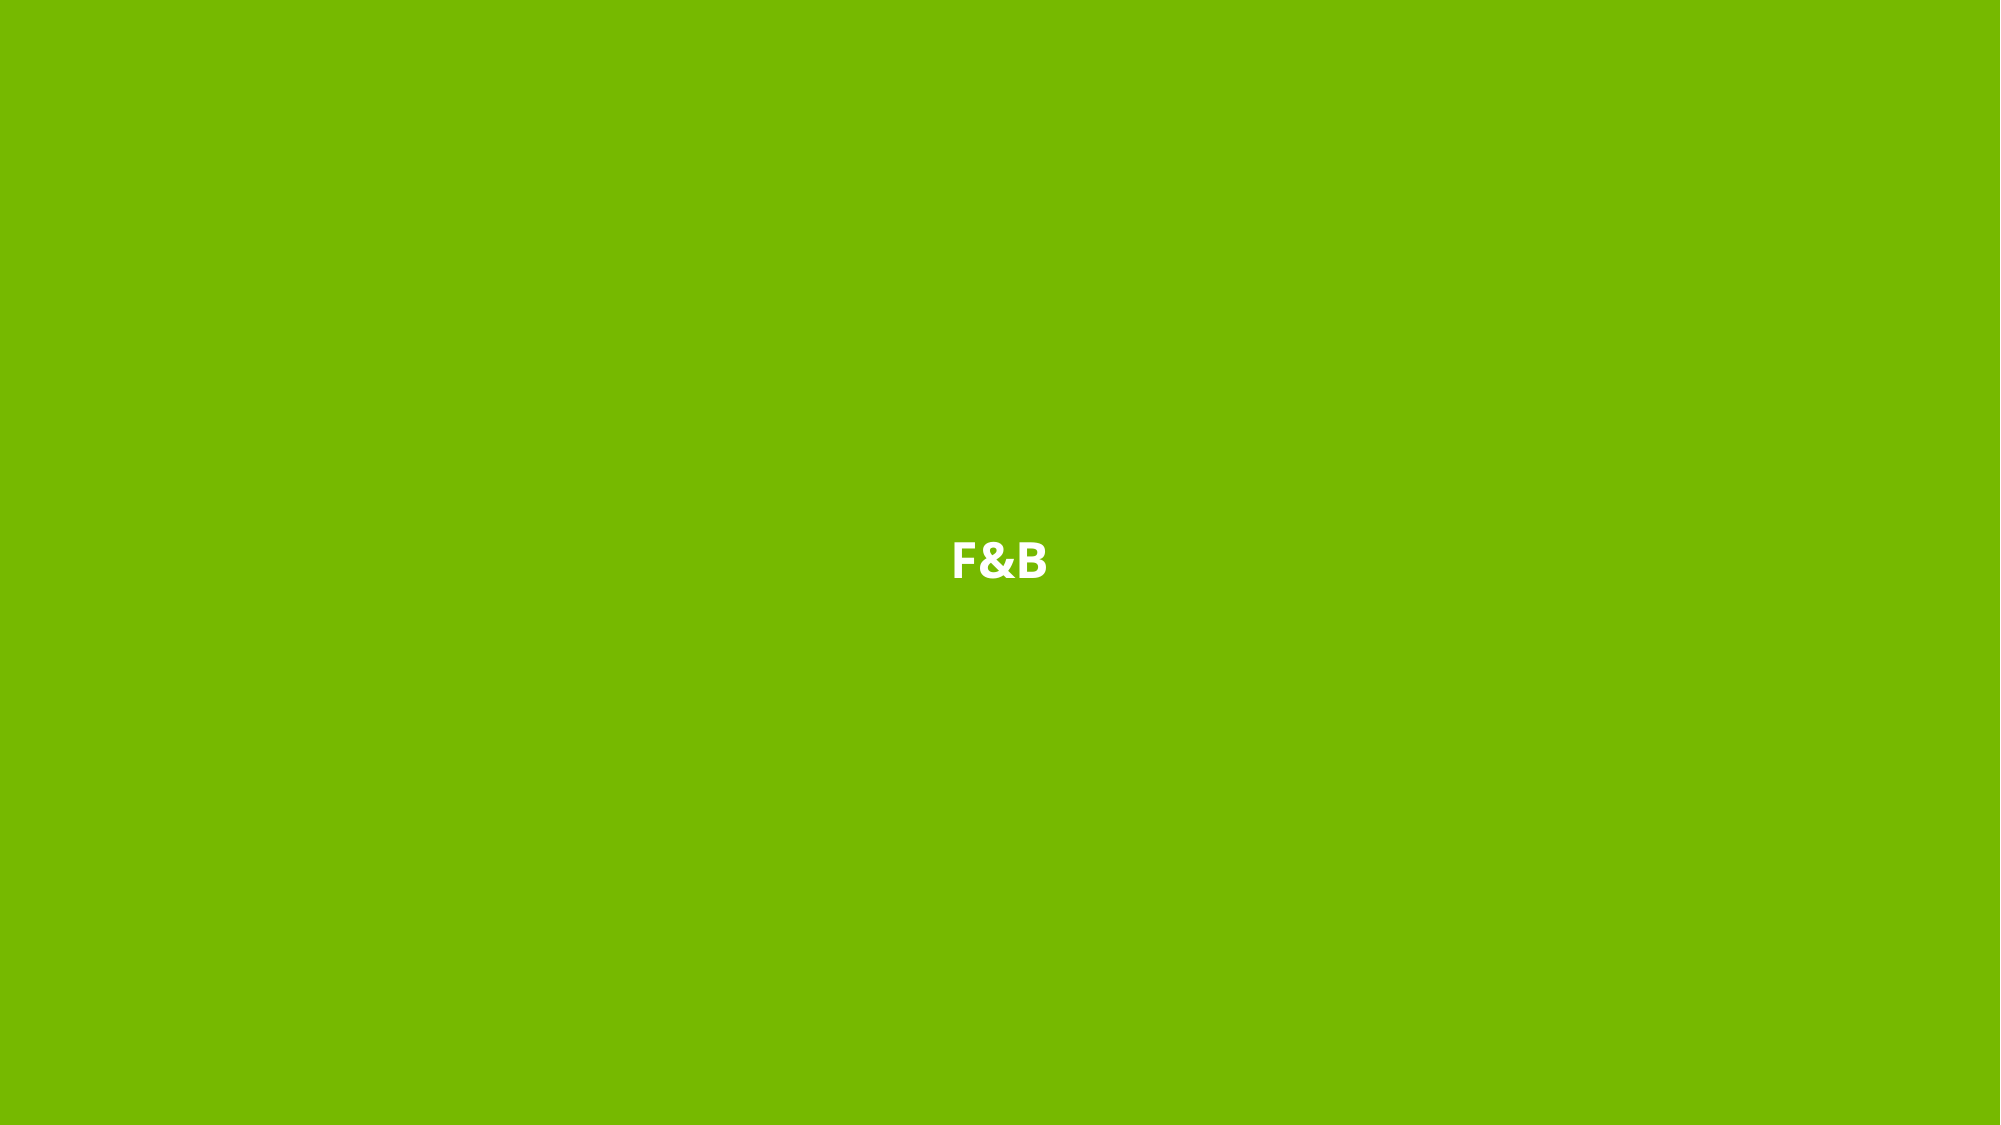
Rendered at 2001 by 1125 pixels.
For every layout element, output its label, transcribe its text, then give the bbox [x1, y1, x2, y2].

title F&B [0, 453, 2000, 672]
